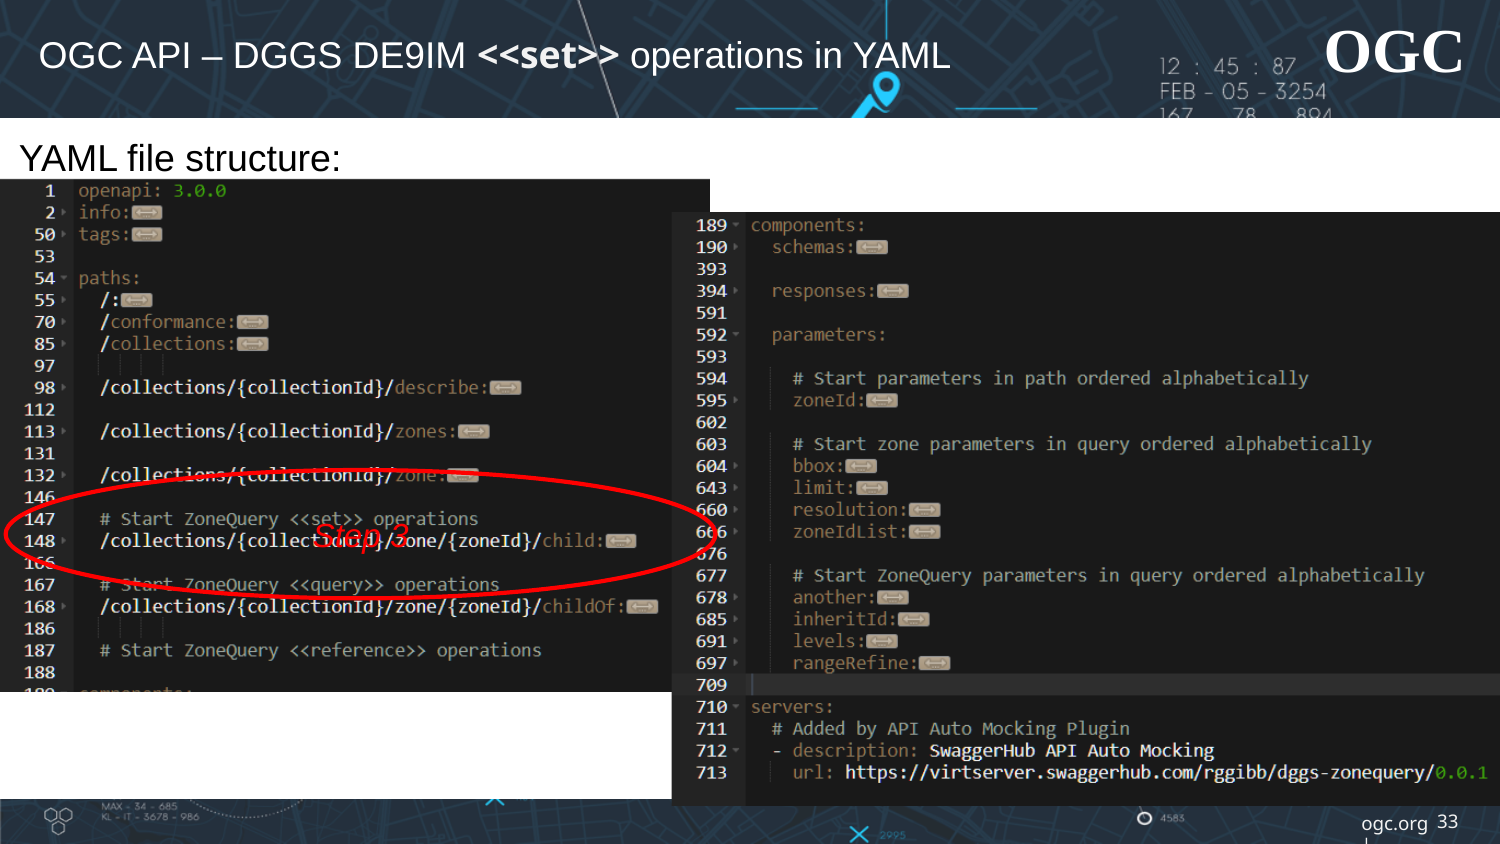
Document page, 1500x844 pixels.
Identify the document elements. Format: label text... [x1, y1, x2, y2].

title OGC API – DGGS DE9IM <<set>> operations in YAML [27, 6, 1322, 101]
slide_number 33 [1329, 815, 1470, 841]
picture [38, 801, 79, 842]
picture [0, 177, 1500, 806]
text_box YAML file structure: [3, 126, 357, 176]
